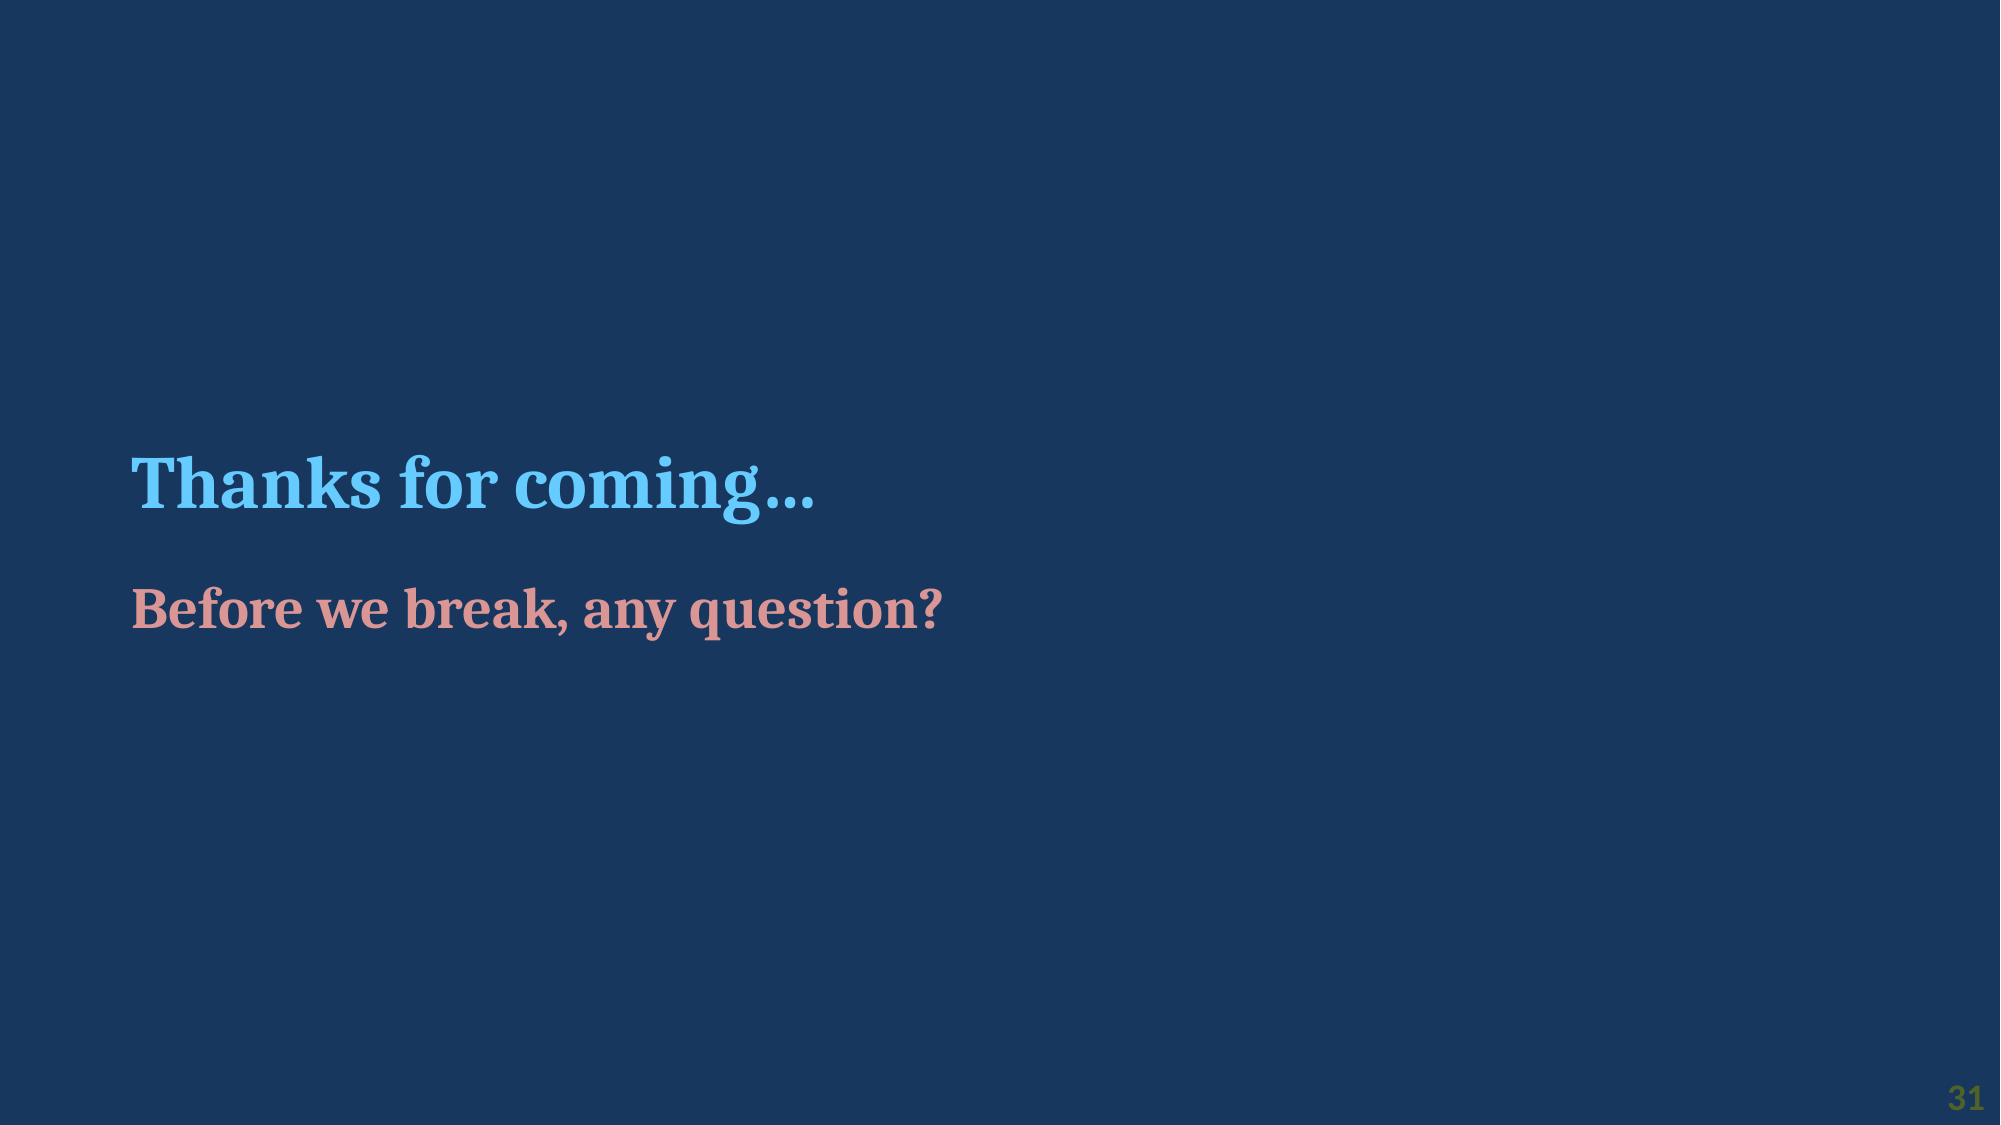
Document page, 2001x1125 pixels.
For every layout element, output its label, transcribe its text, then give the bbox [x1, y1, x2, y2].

list Before we break, any question? [116, 562, 1001, 726]
slide_number 31 [1899, 1065, 2000, 1125]
title Thanks for coming… [116, 419, 1917, 538]
